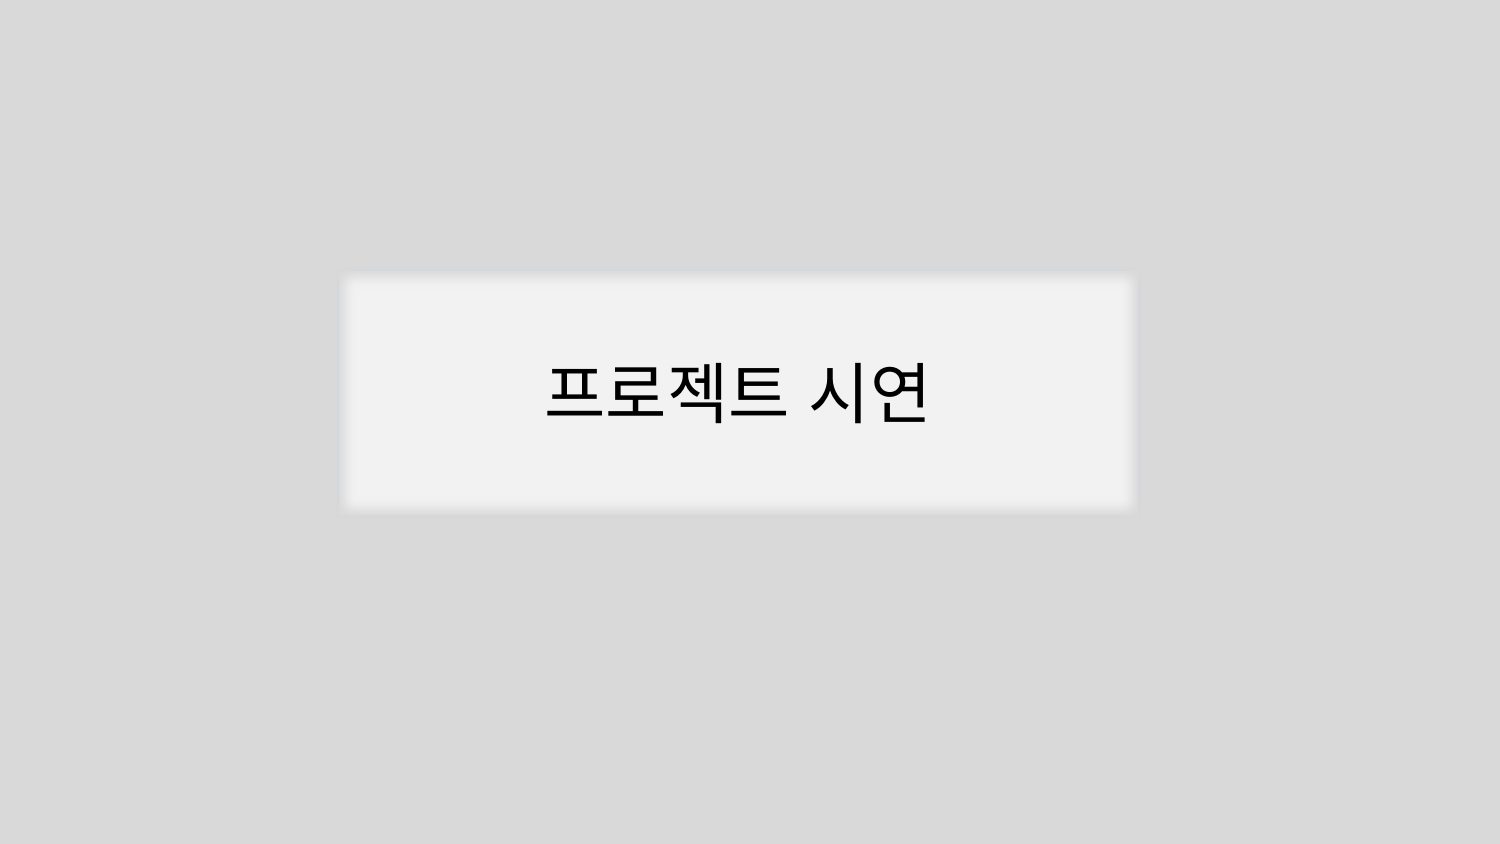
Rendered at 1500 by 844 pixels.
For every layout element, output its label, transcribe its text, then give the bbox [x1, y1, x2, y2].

text_box 프로젝트 시연 [354, 286, 1123, 500]
